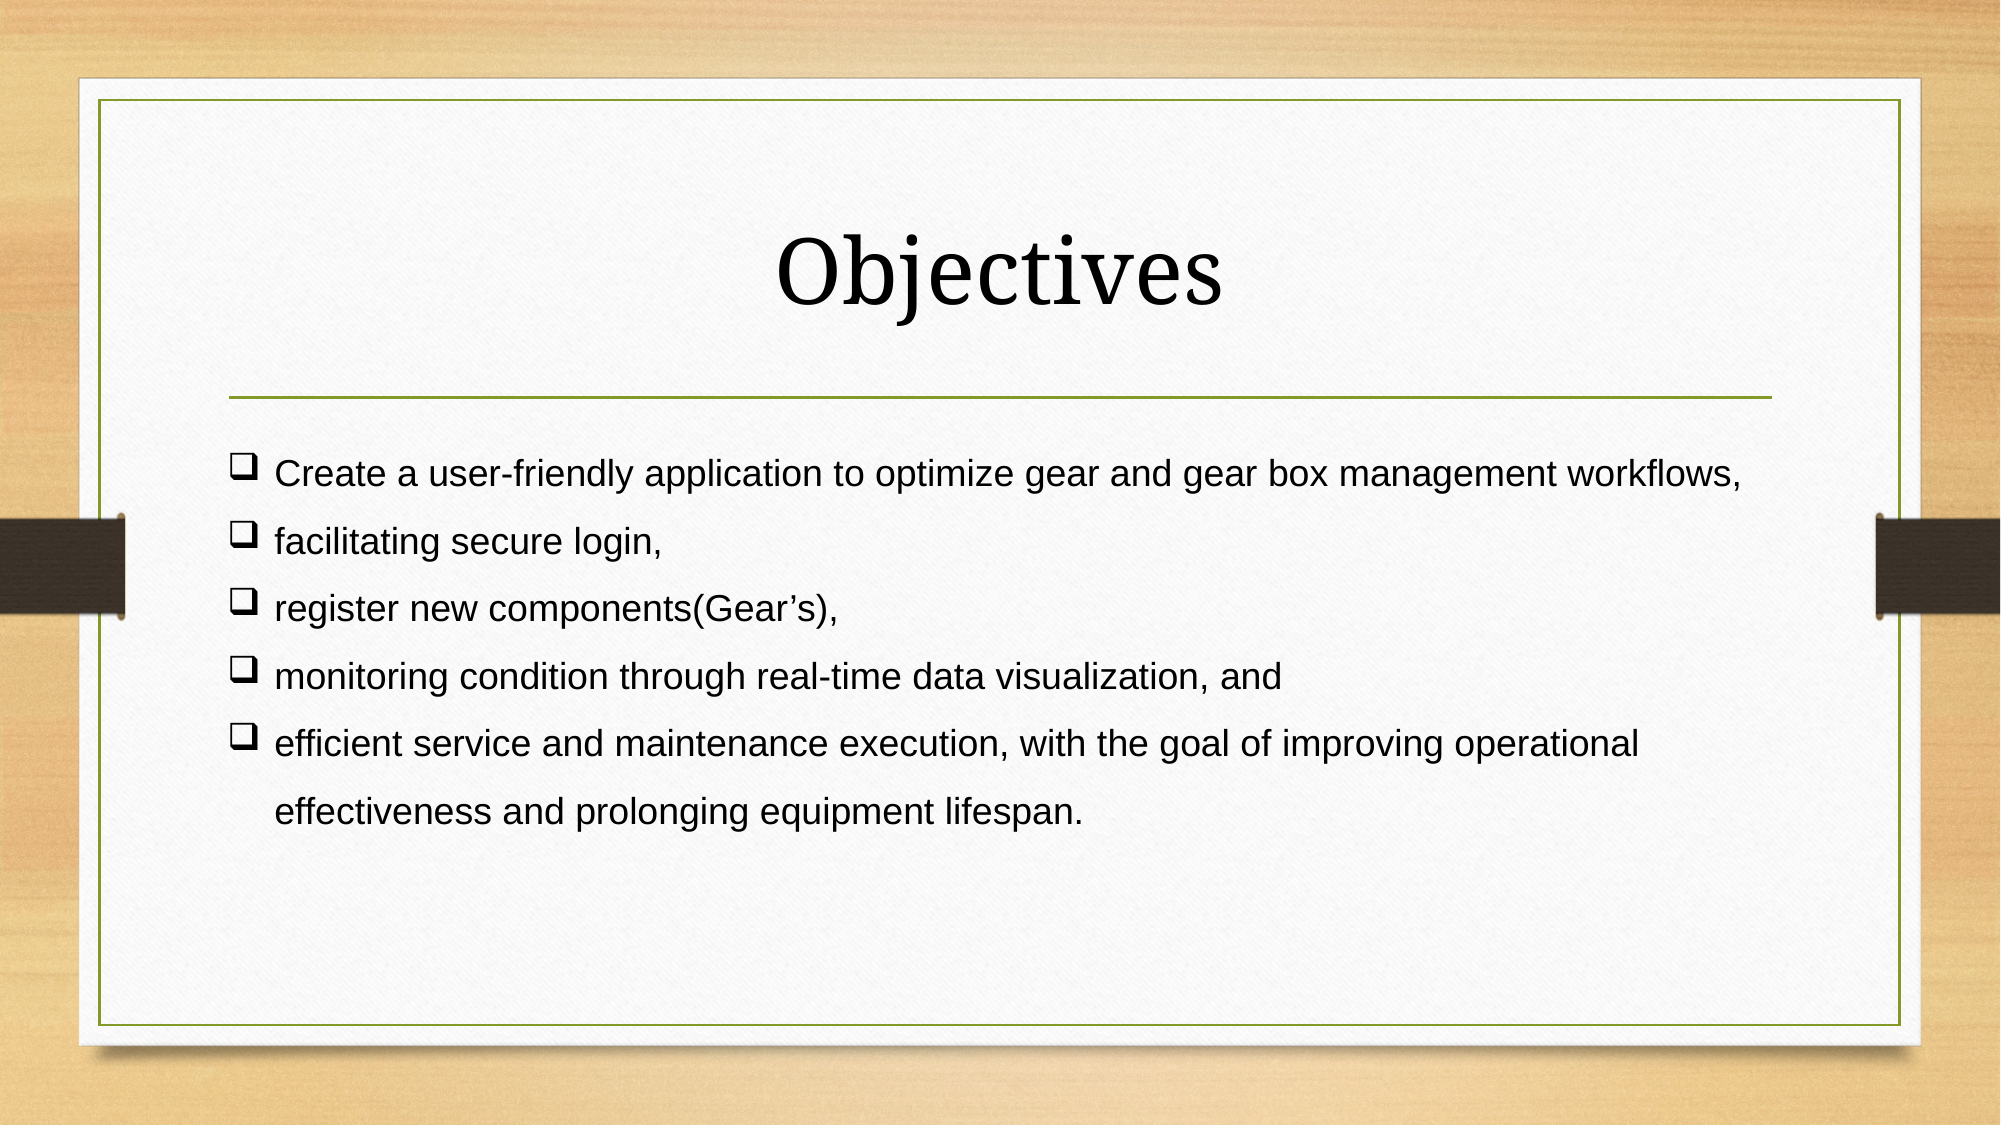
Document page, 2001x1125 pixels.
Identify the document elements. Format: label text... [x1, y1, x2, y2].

title Objectives [212, 161, 1788, 375]
picture [0, 0, 2001, 1125]
list Create a user-friendly application to optimize gear and gear box management workflows, facilitating secure login, register new components(Gear’s), monitoring condition through real-time data visualization, and efficient service and maintenance execution, with the goal of improving operational effectiveness and prolonging equipment lifespan. [212, 419, 1788, 964]
